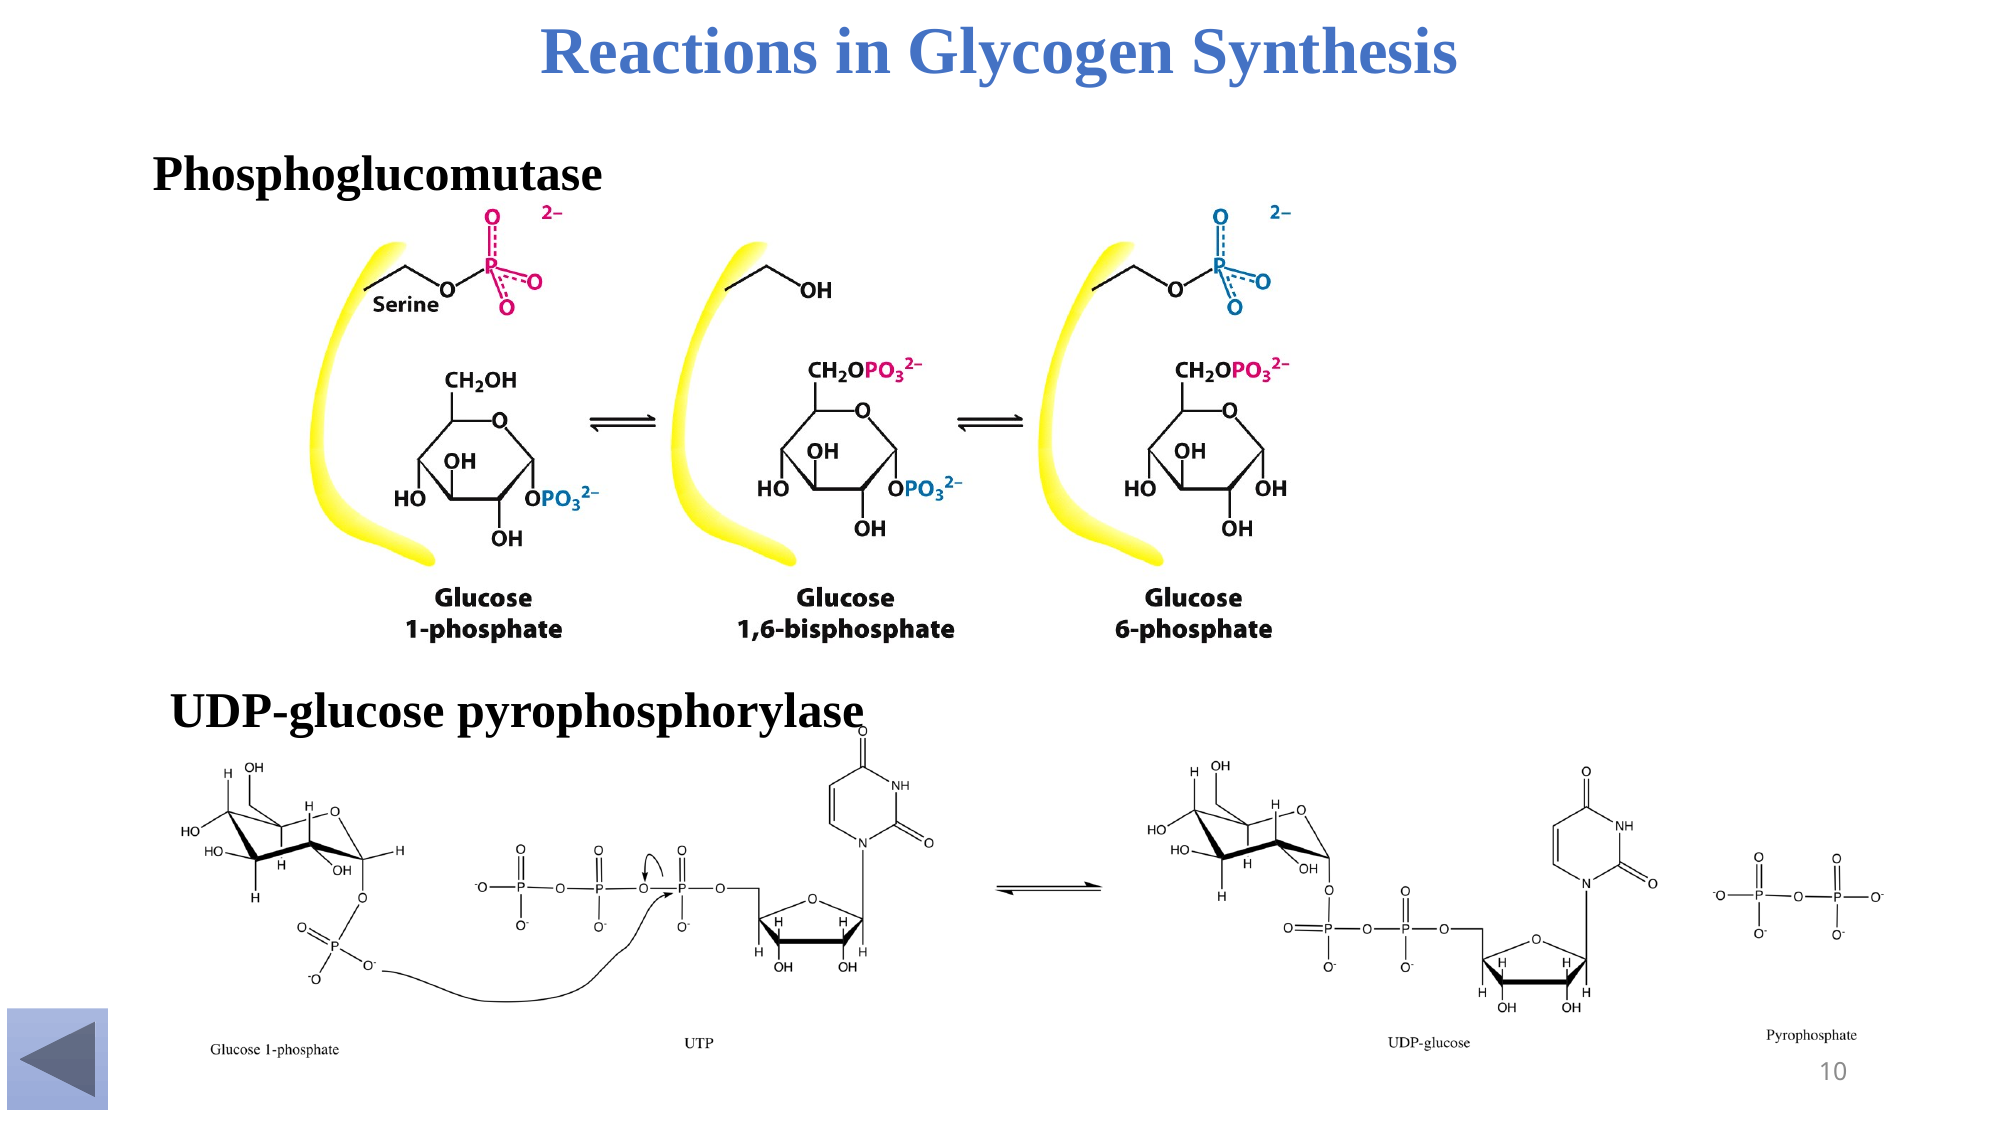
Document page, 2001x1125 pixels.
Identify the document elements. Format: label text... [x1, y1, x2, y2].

picture [179, 723, 1886, 1060]
slide_number 10 [1412, 1060, 1863, 1103]
text_box UDP-glucose pyrophosphorylase [154, 669, 893, 745]
picture [299, 200, 1296, 647]
text_box [7, 1008, 109, 1111]
text_box Reactions in Glycogen Synthesis [525, 0, 1475, 95]
text_box Phosphoglucomutase [137, 132, 618, 208]
